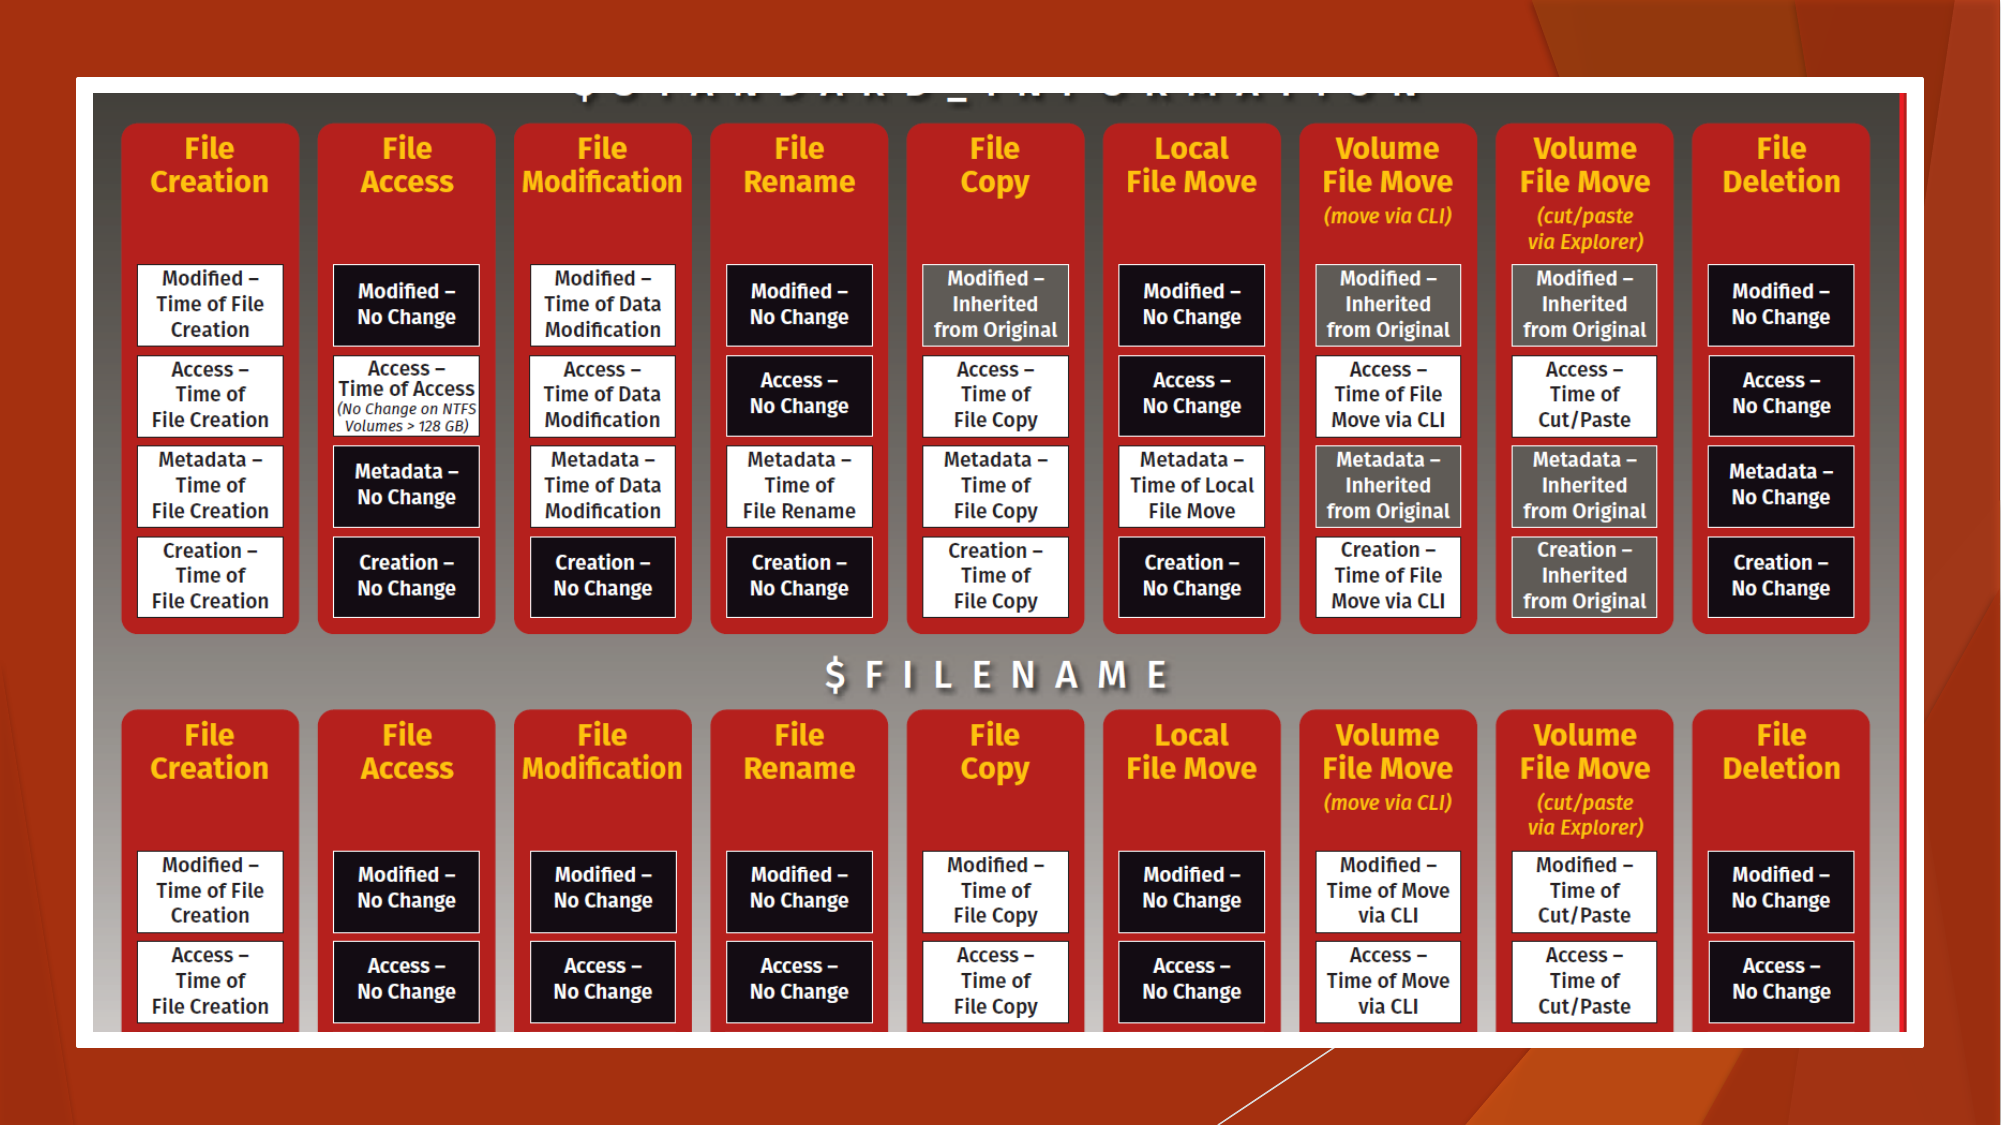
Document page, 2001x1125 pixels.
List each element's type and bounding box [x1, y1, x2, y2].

text_box [0, 0, 2000, 1125]
picture [92, 93, 1908, 1032]
